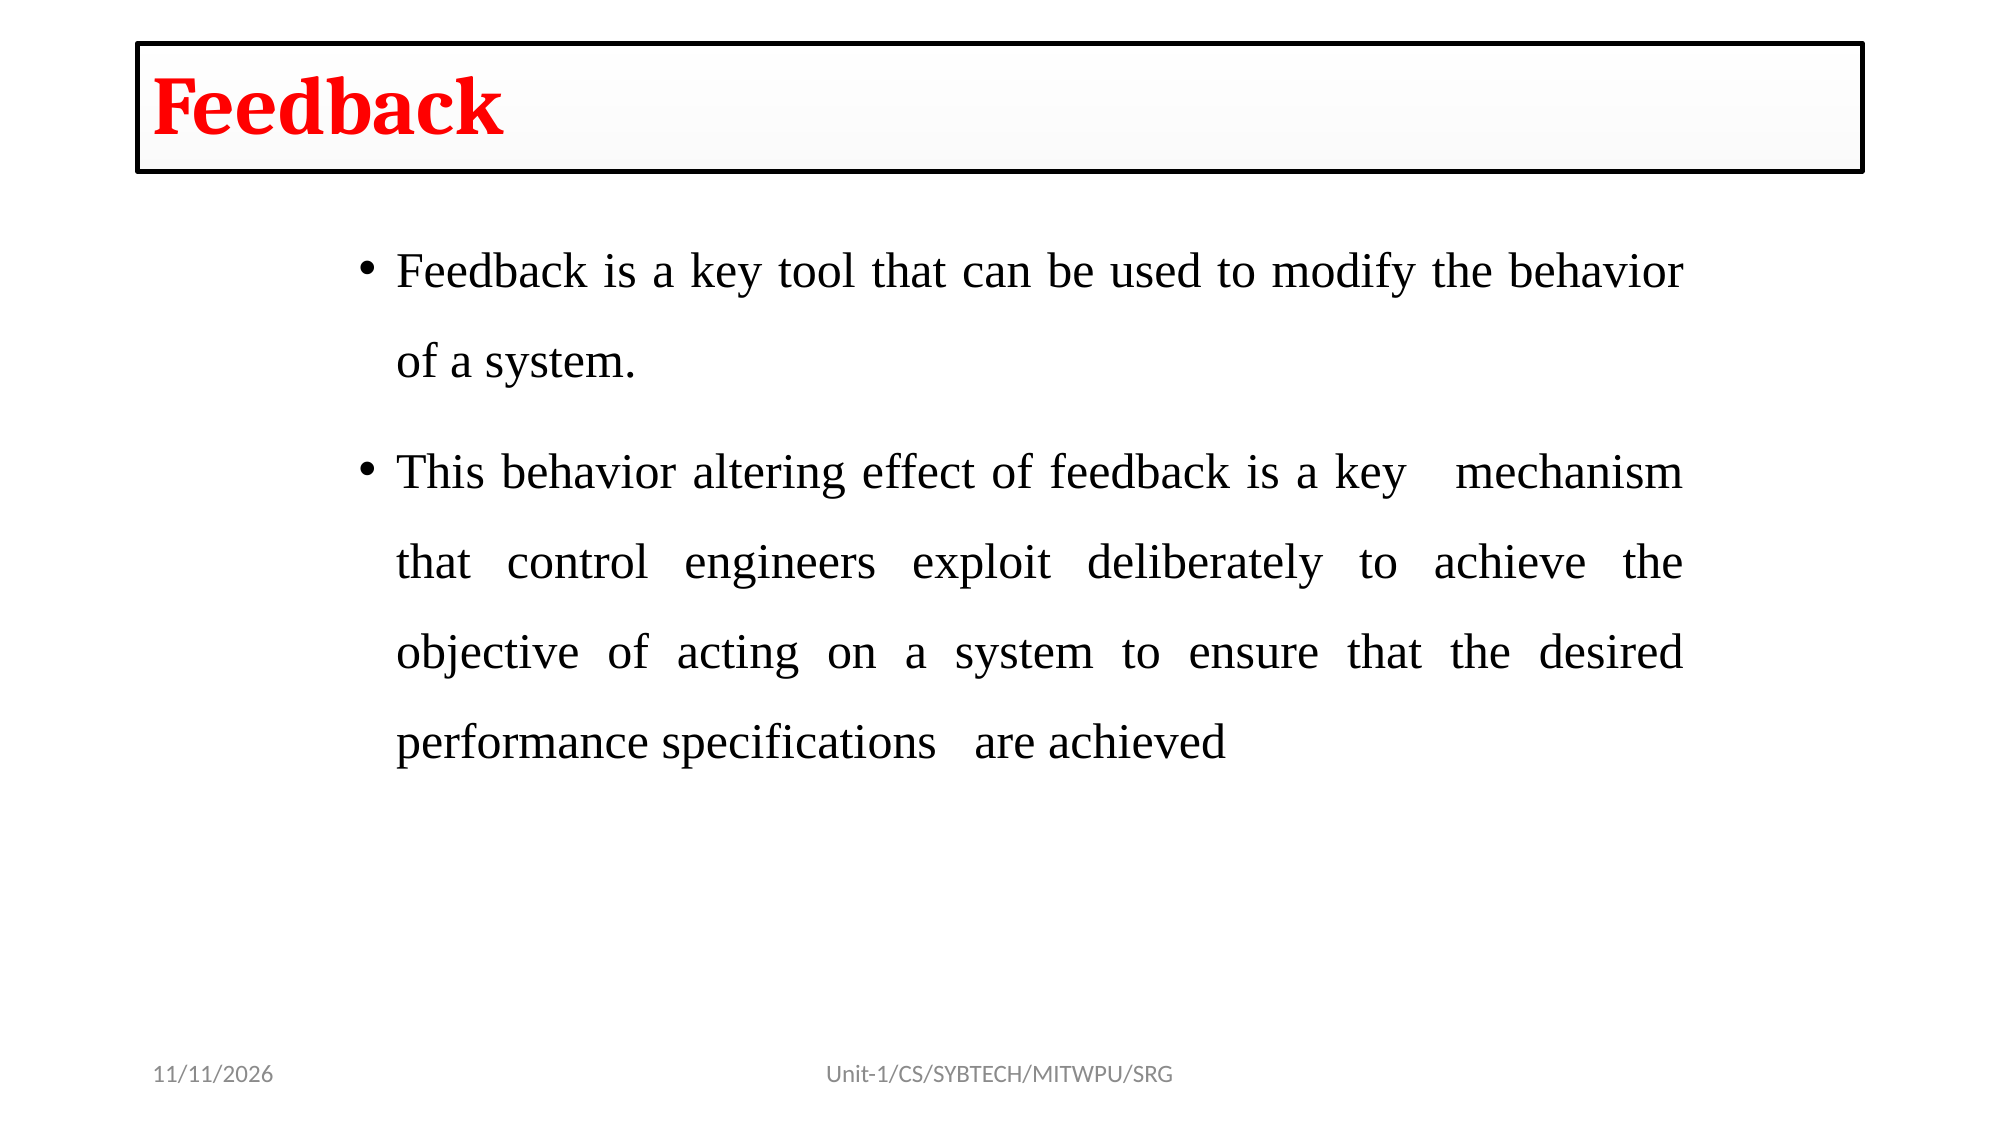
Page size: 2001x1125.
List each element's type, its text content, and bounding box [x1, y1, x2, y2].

text_box Feedback [137, 43, 1863, 172]
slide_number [137, 1042, 588, 1103]
list Feedback is a key tool that can be used to modify the behavior of a system. This behavior altering effect of feedback is a key mechanism that control engineers exploit deliberately to achieve the objective of acting on a system to ensure that the desired performance specifications are achieved [343, 200, 1700, 950]
footer Unit-1/CS/SYBTECH/MITWPU/SRG [662, 1042, 1338, 1103]
